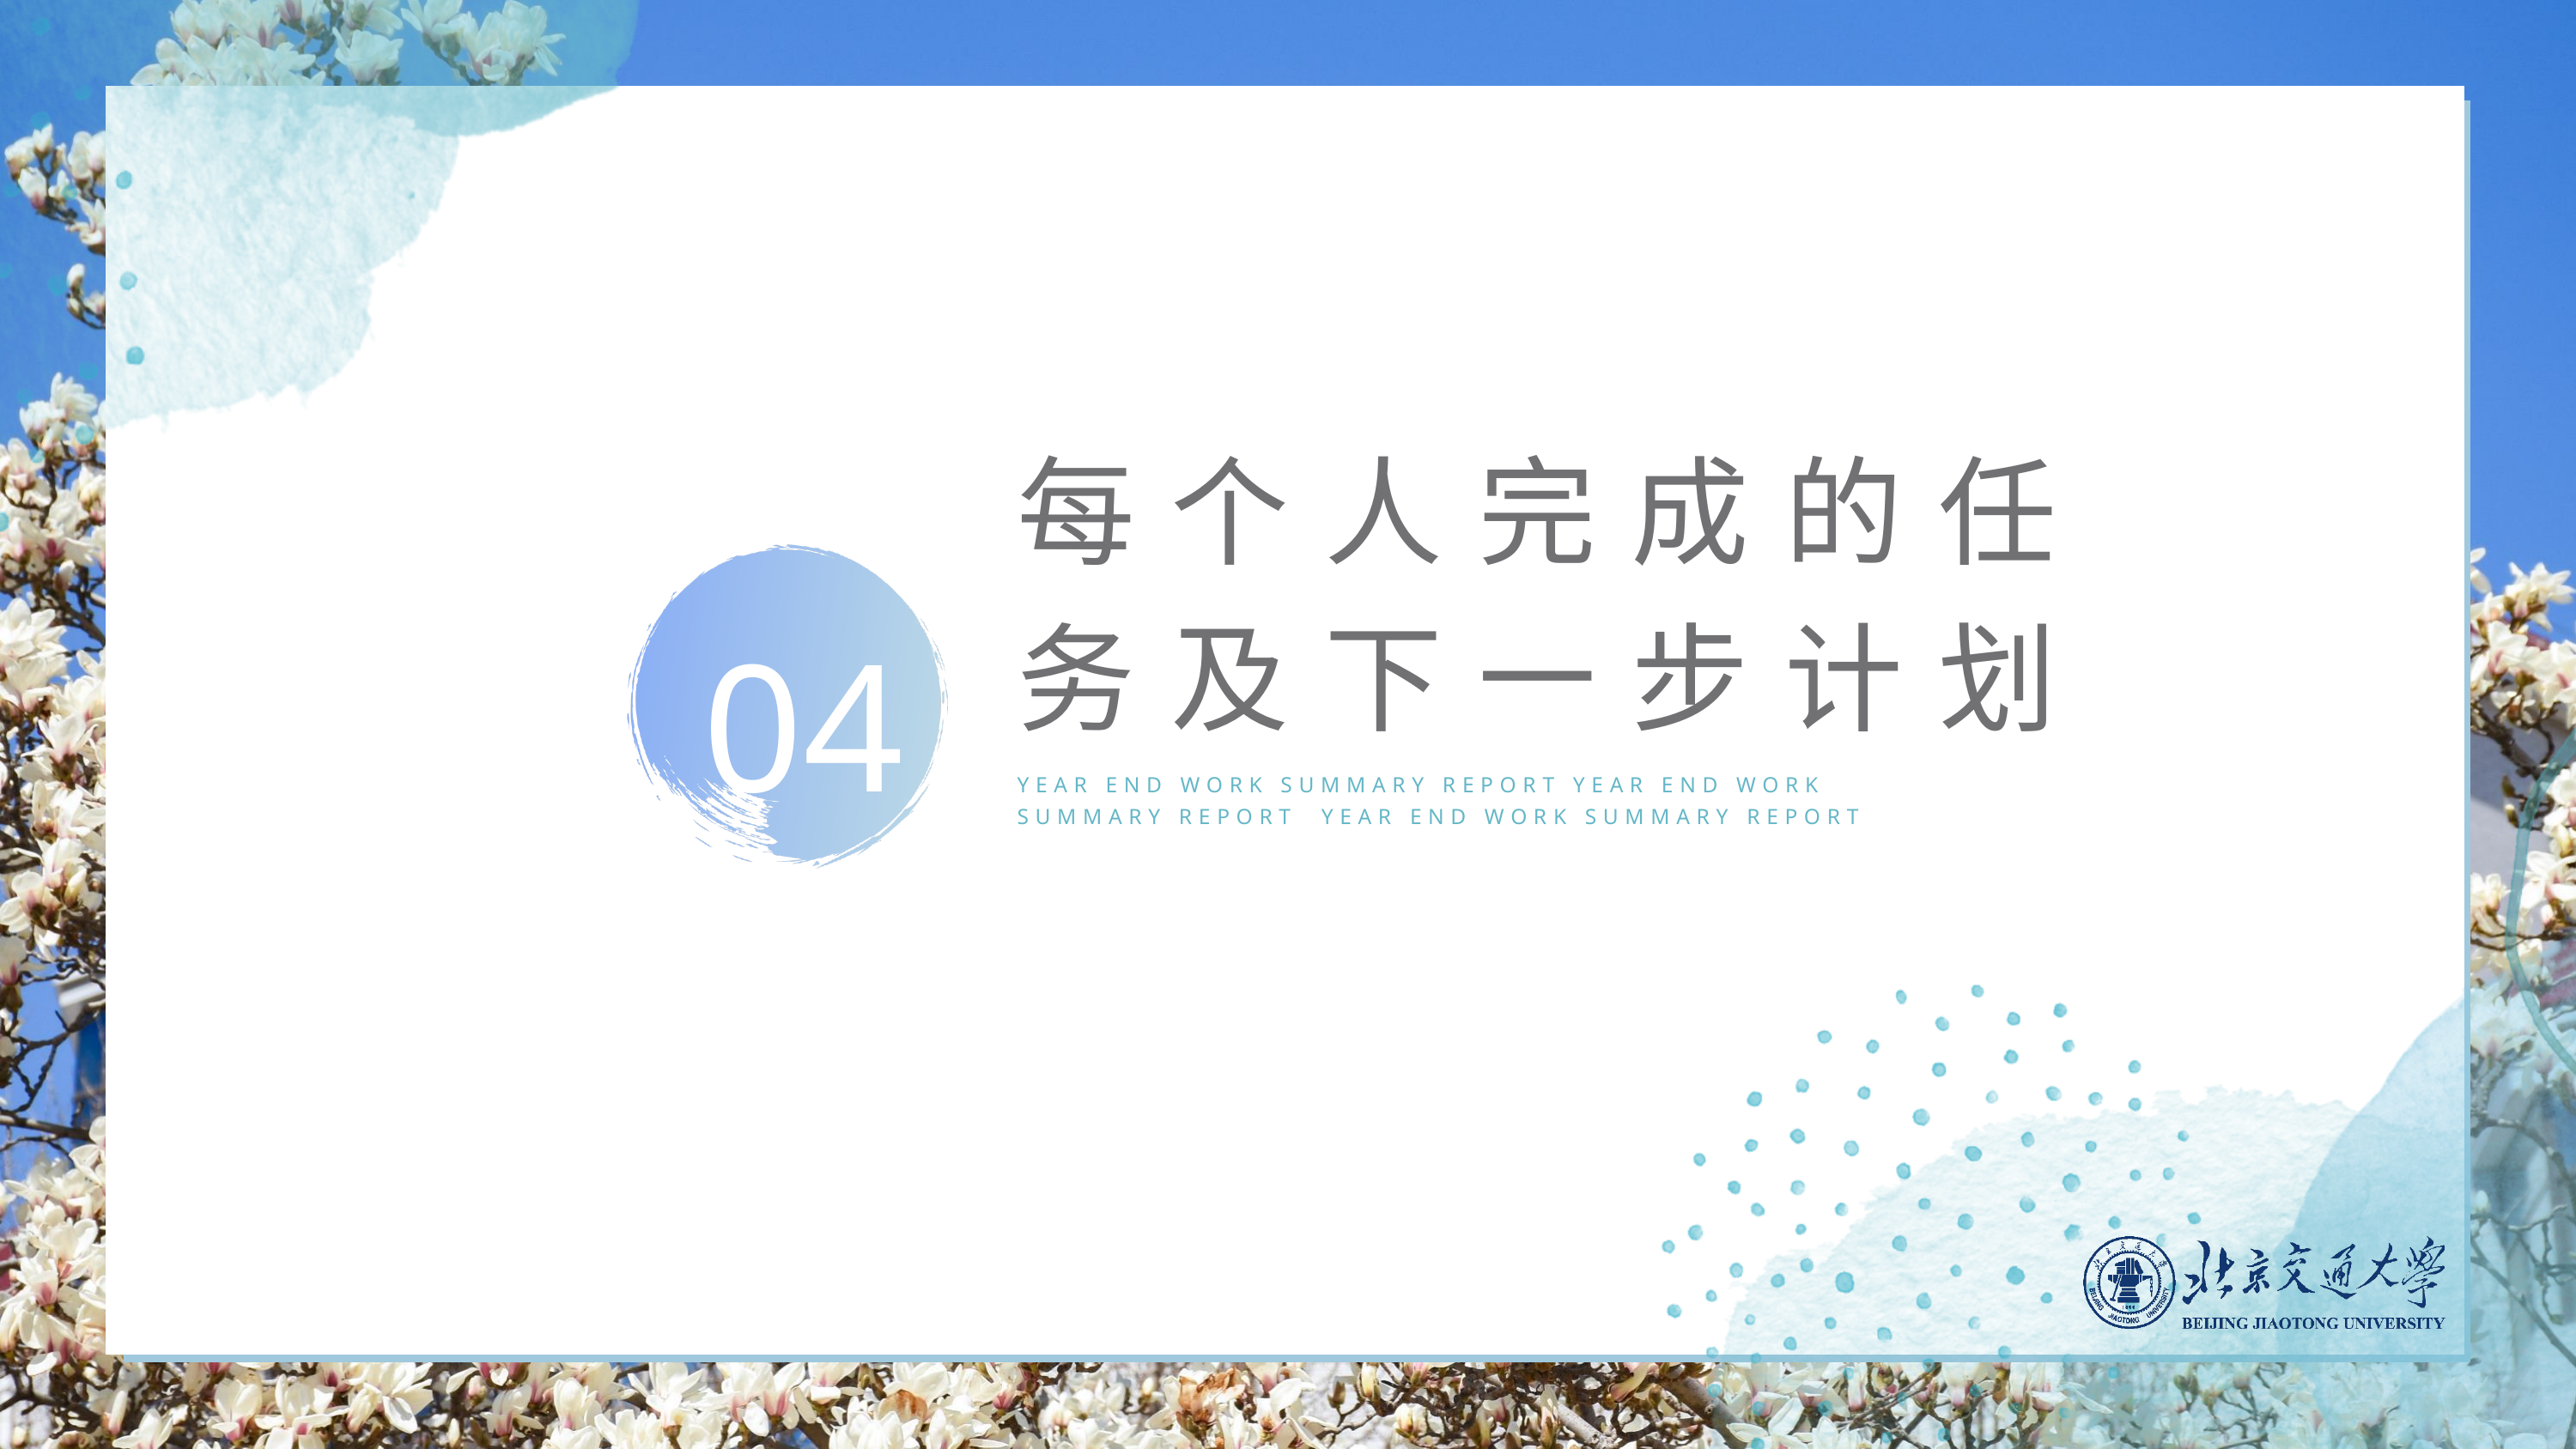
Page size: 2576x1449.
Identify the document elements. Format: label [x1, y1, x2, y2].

picture [0, 641, 1604, 1449]
picture [0, 0, 2576, 755]
picture [1572, 714, 2576, 1449]
text_box [105, 85, 2471, 1363]
text_box [627, 413, 2127, 917]
